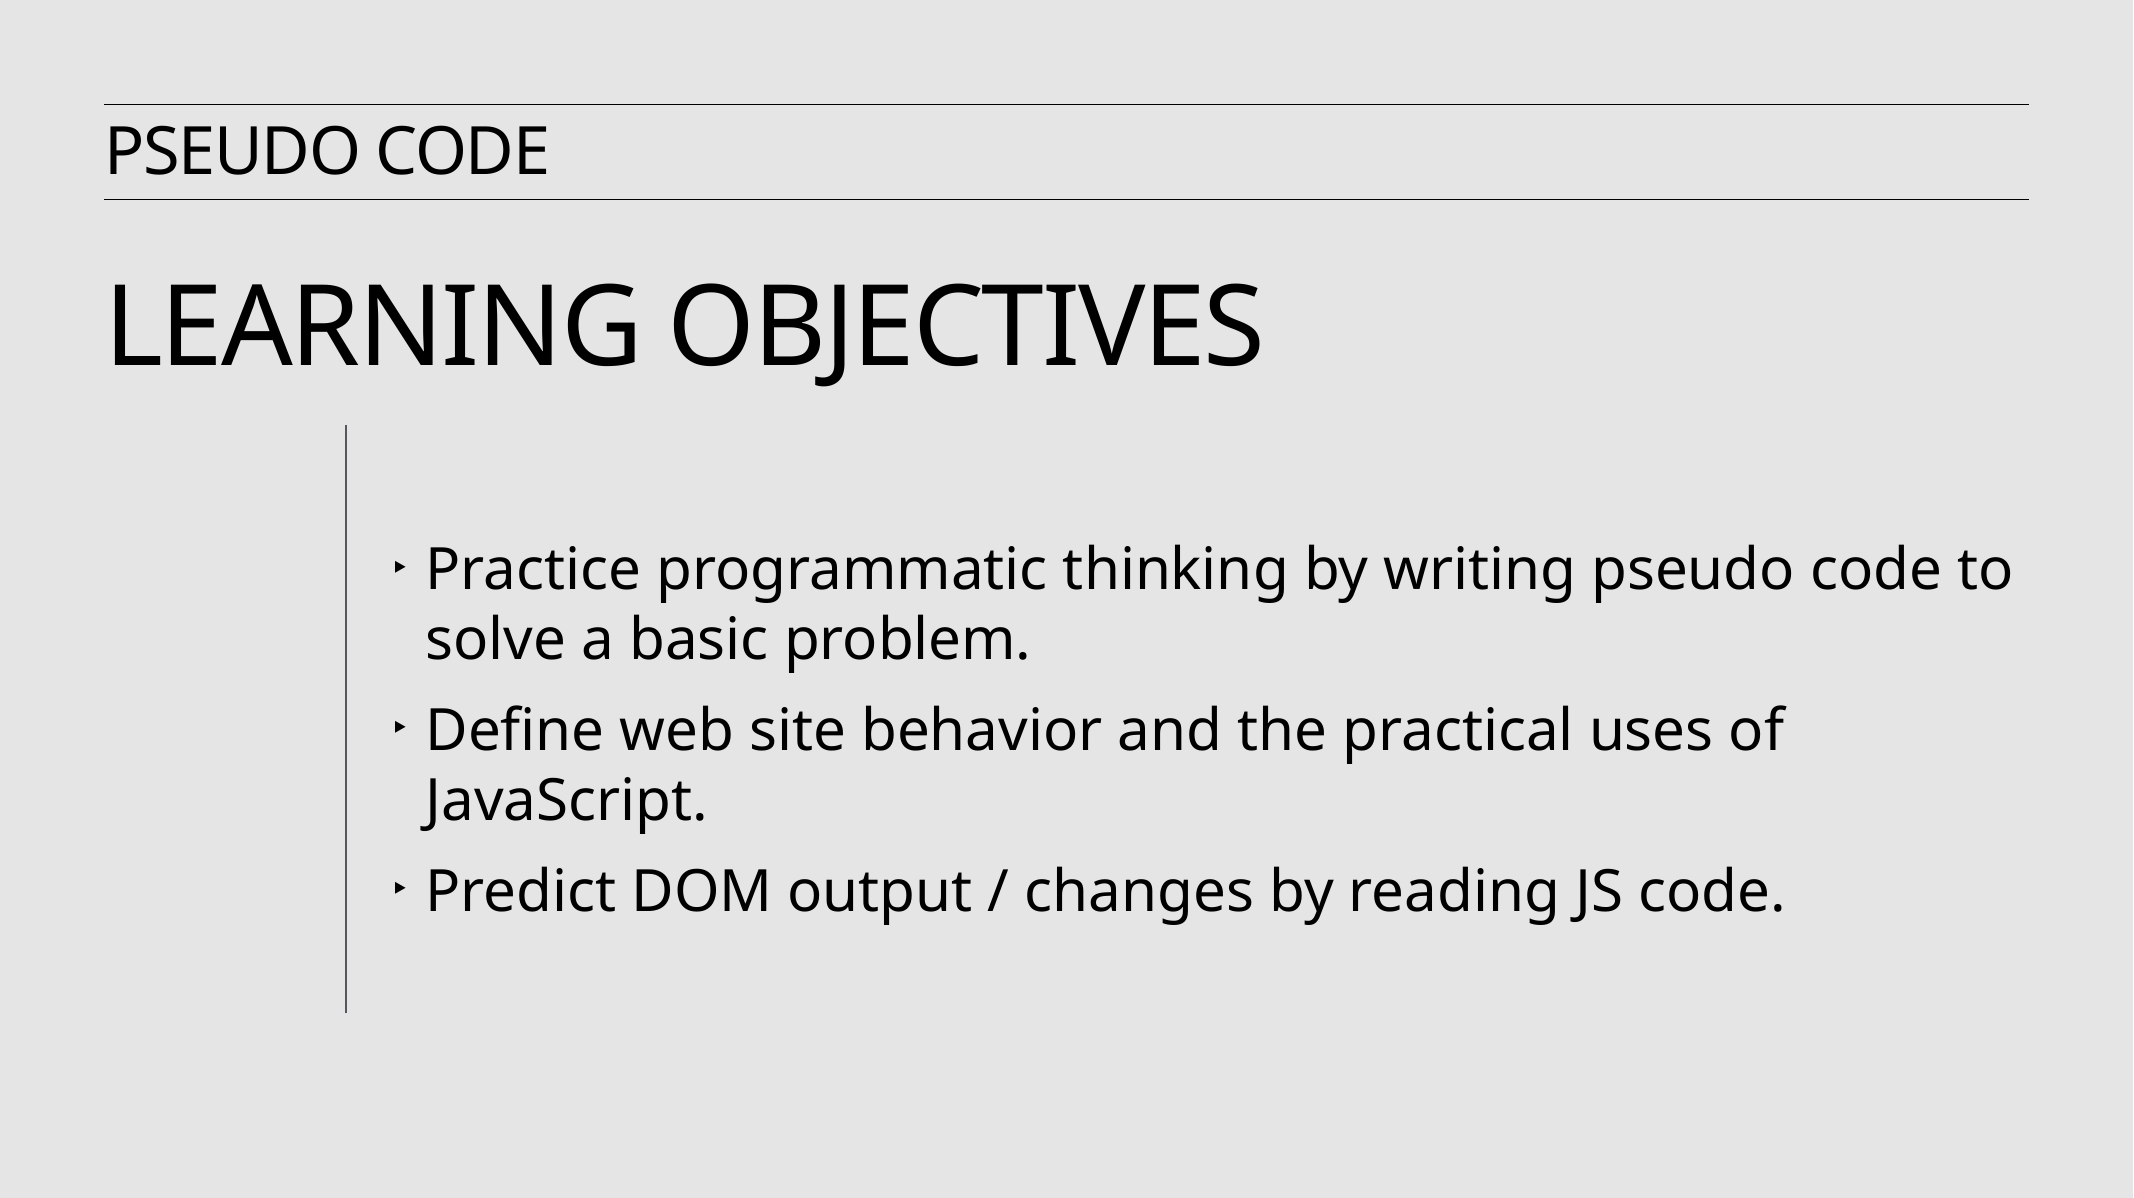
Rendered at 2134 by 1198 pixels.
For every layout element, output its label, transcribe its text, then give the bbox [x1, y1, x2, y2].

list Practice programmatic thinking by writing pseudo code to solve a basic problem. Define web site behavior and the practical uses of JavaScript. Predict DOM output / changes by reading JS code. [391, 530, 2034, 908]
title Learning objectives [103, 282, 2030, 401]
list Pseudo code [103, 120, 1372, 193]
